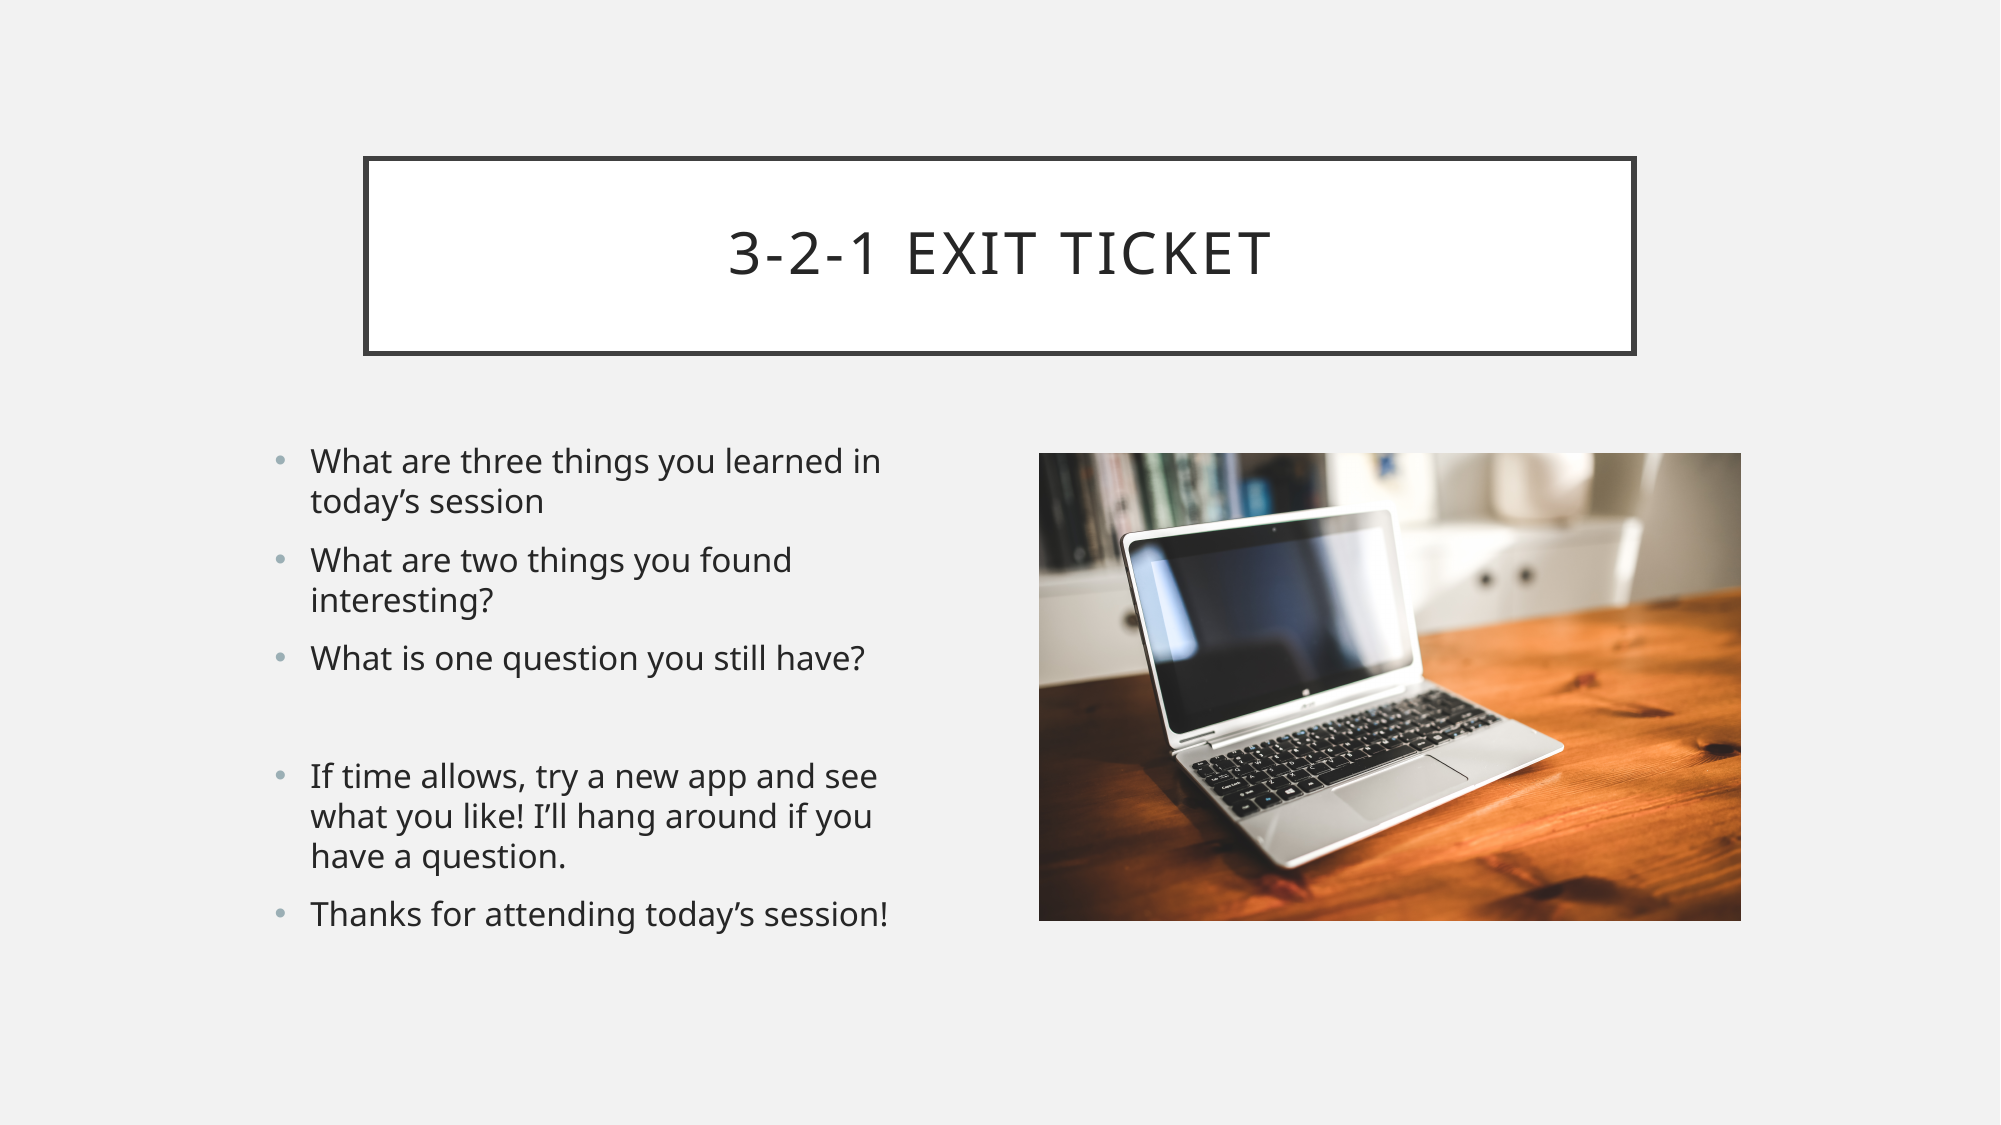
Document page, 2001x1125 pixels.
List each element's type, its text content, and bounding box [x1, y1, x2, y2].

list What are three things you learned in today’s session What are two things you found interesting? What is one question you still have? If time allows, try a new app and see what you like! I’ll hang around if you have a question. Thanks for attending today’s session! [259, 432, 961, 942]
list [1039, 453, 1741, 921]
title 3-2-1 Exit ticket [363, 156, 1637, 356]
